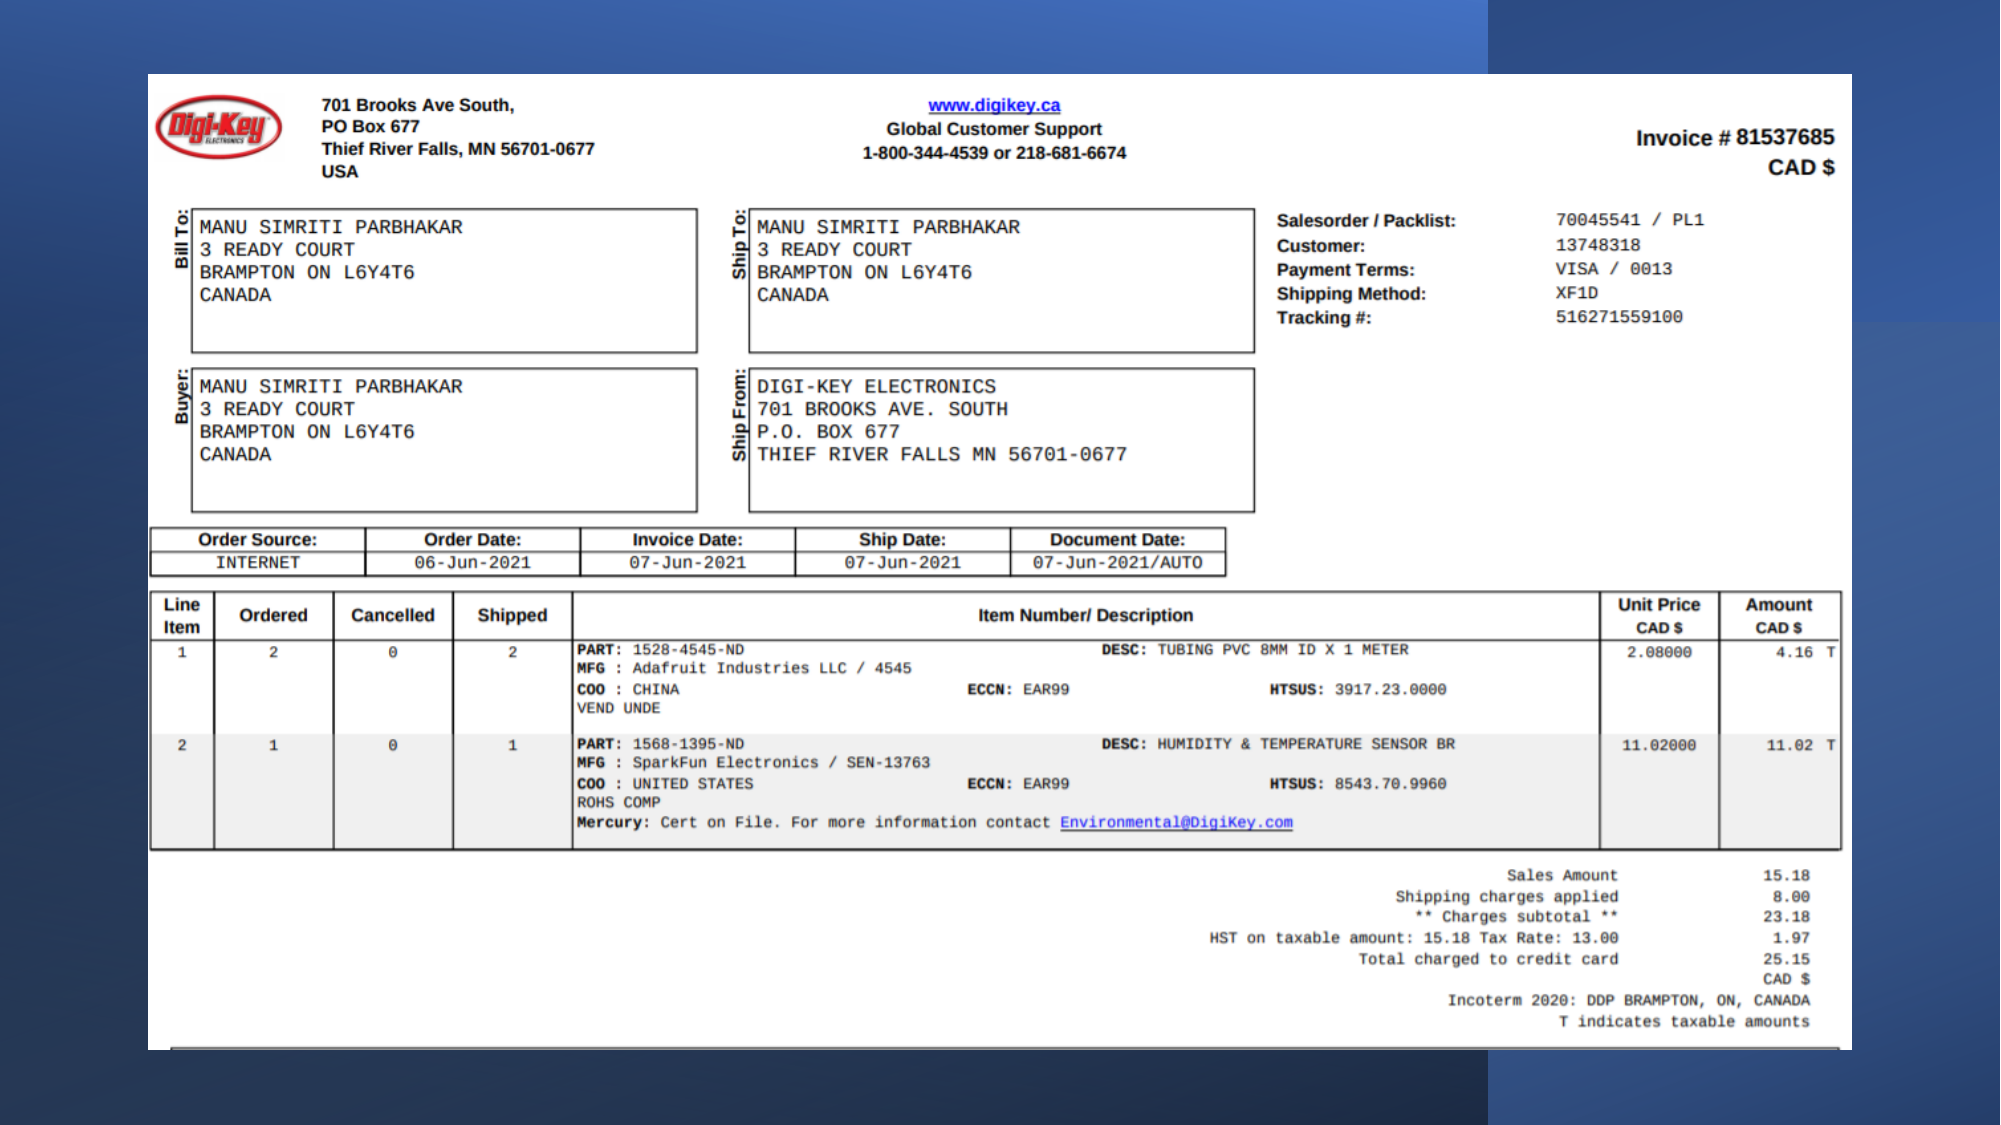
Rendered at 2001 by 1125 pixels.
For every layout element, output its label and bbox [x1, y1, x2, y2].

text_box [1489, 0, 2000, 321]
picture [148, 74, 1852, 1050]
text_box [0, 321, 2000, 1125]
text_box [0, 0, 1489, 321]
